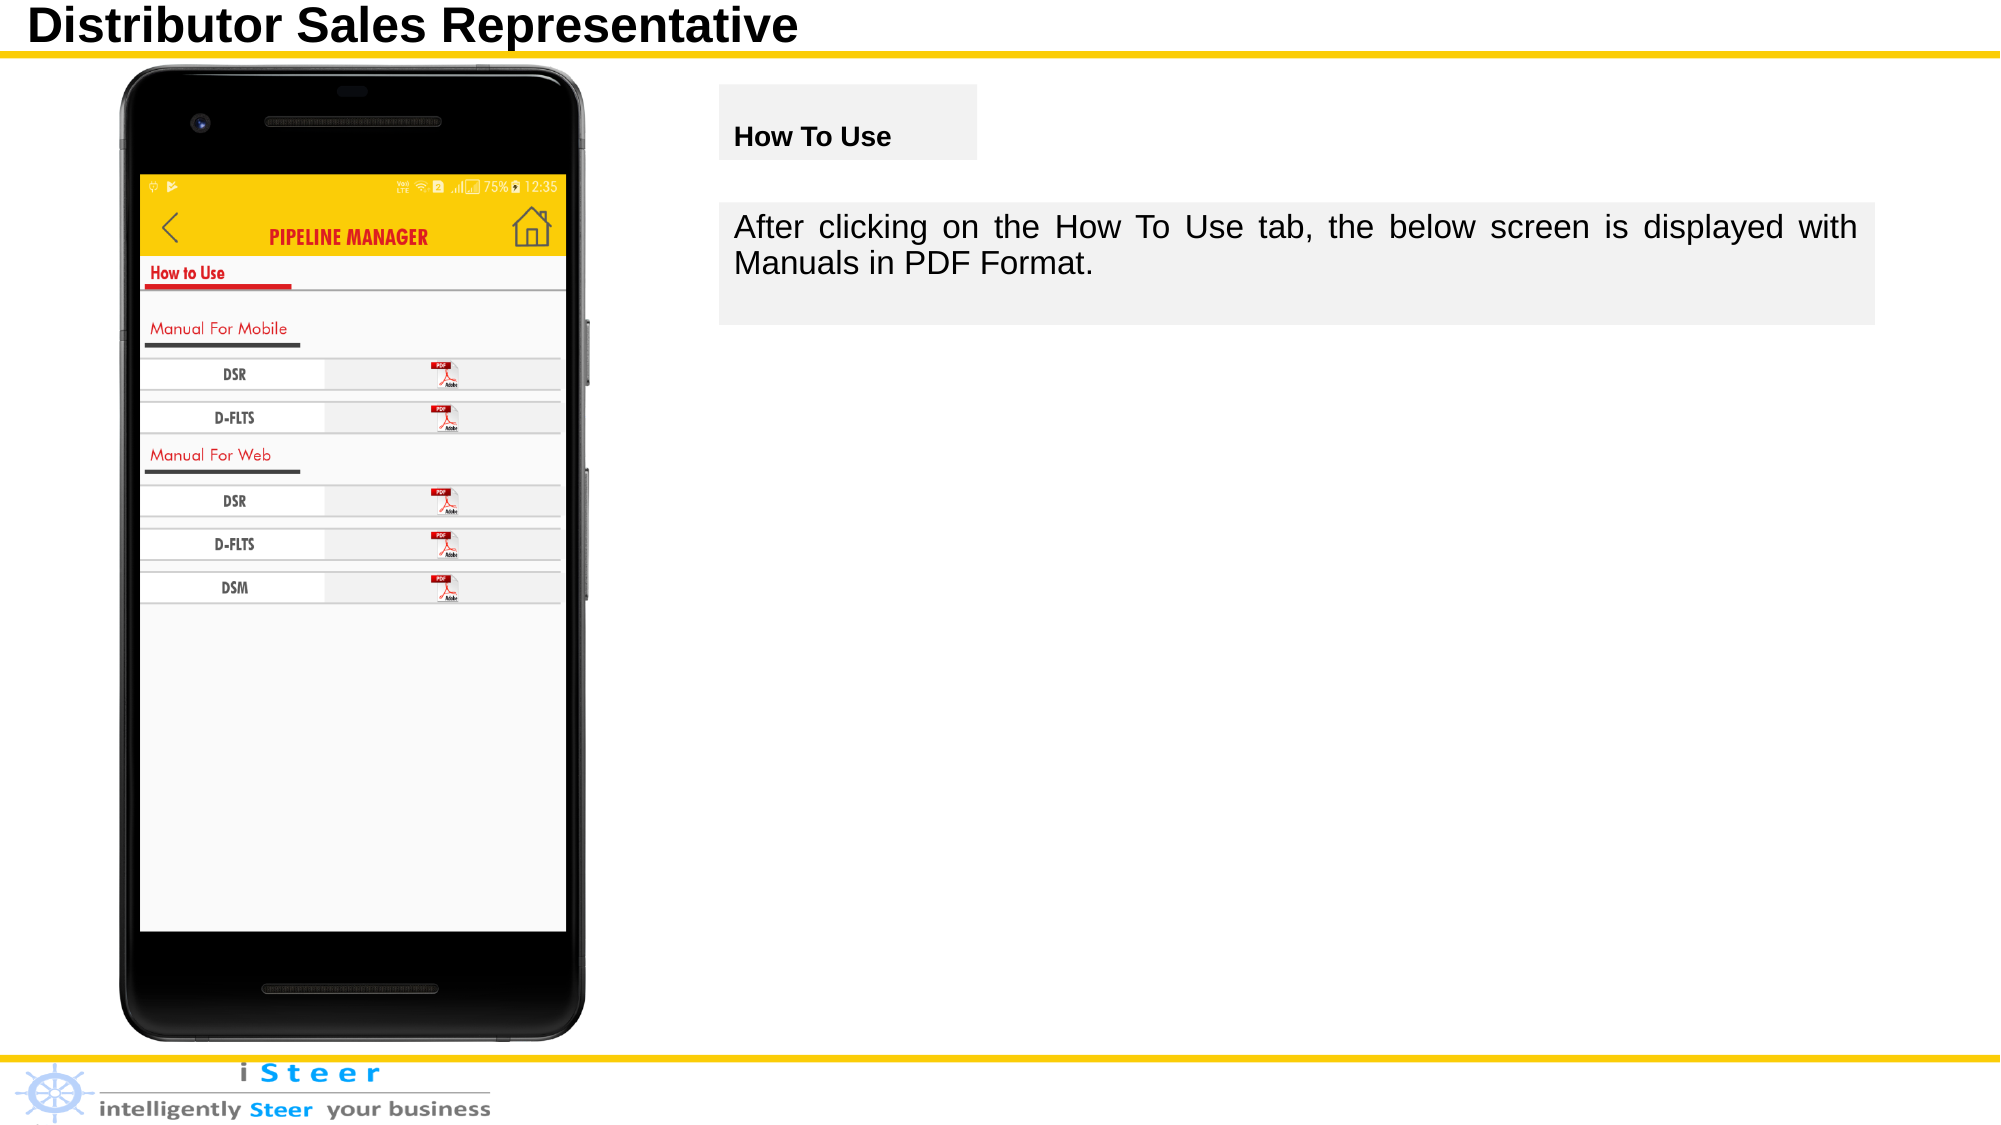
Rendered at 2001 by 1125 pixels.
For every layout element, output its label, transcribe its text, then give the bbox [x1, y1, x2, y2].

list After clicking on the How To Use tab, the below screen is displayed with Manuals in PDF Format. [719, 202, 1875, 325]
text_box Distributor Sales Representative [12, 0, 1000, 50]
text_box [0, 1054, 2000, 1063]
title How To Use [719, 84, 978, 160]
text_box [0, 50, 2000, 59]
picture [119, 64, 590, 1043]
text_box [12, 1057, 491, 1125]
